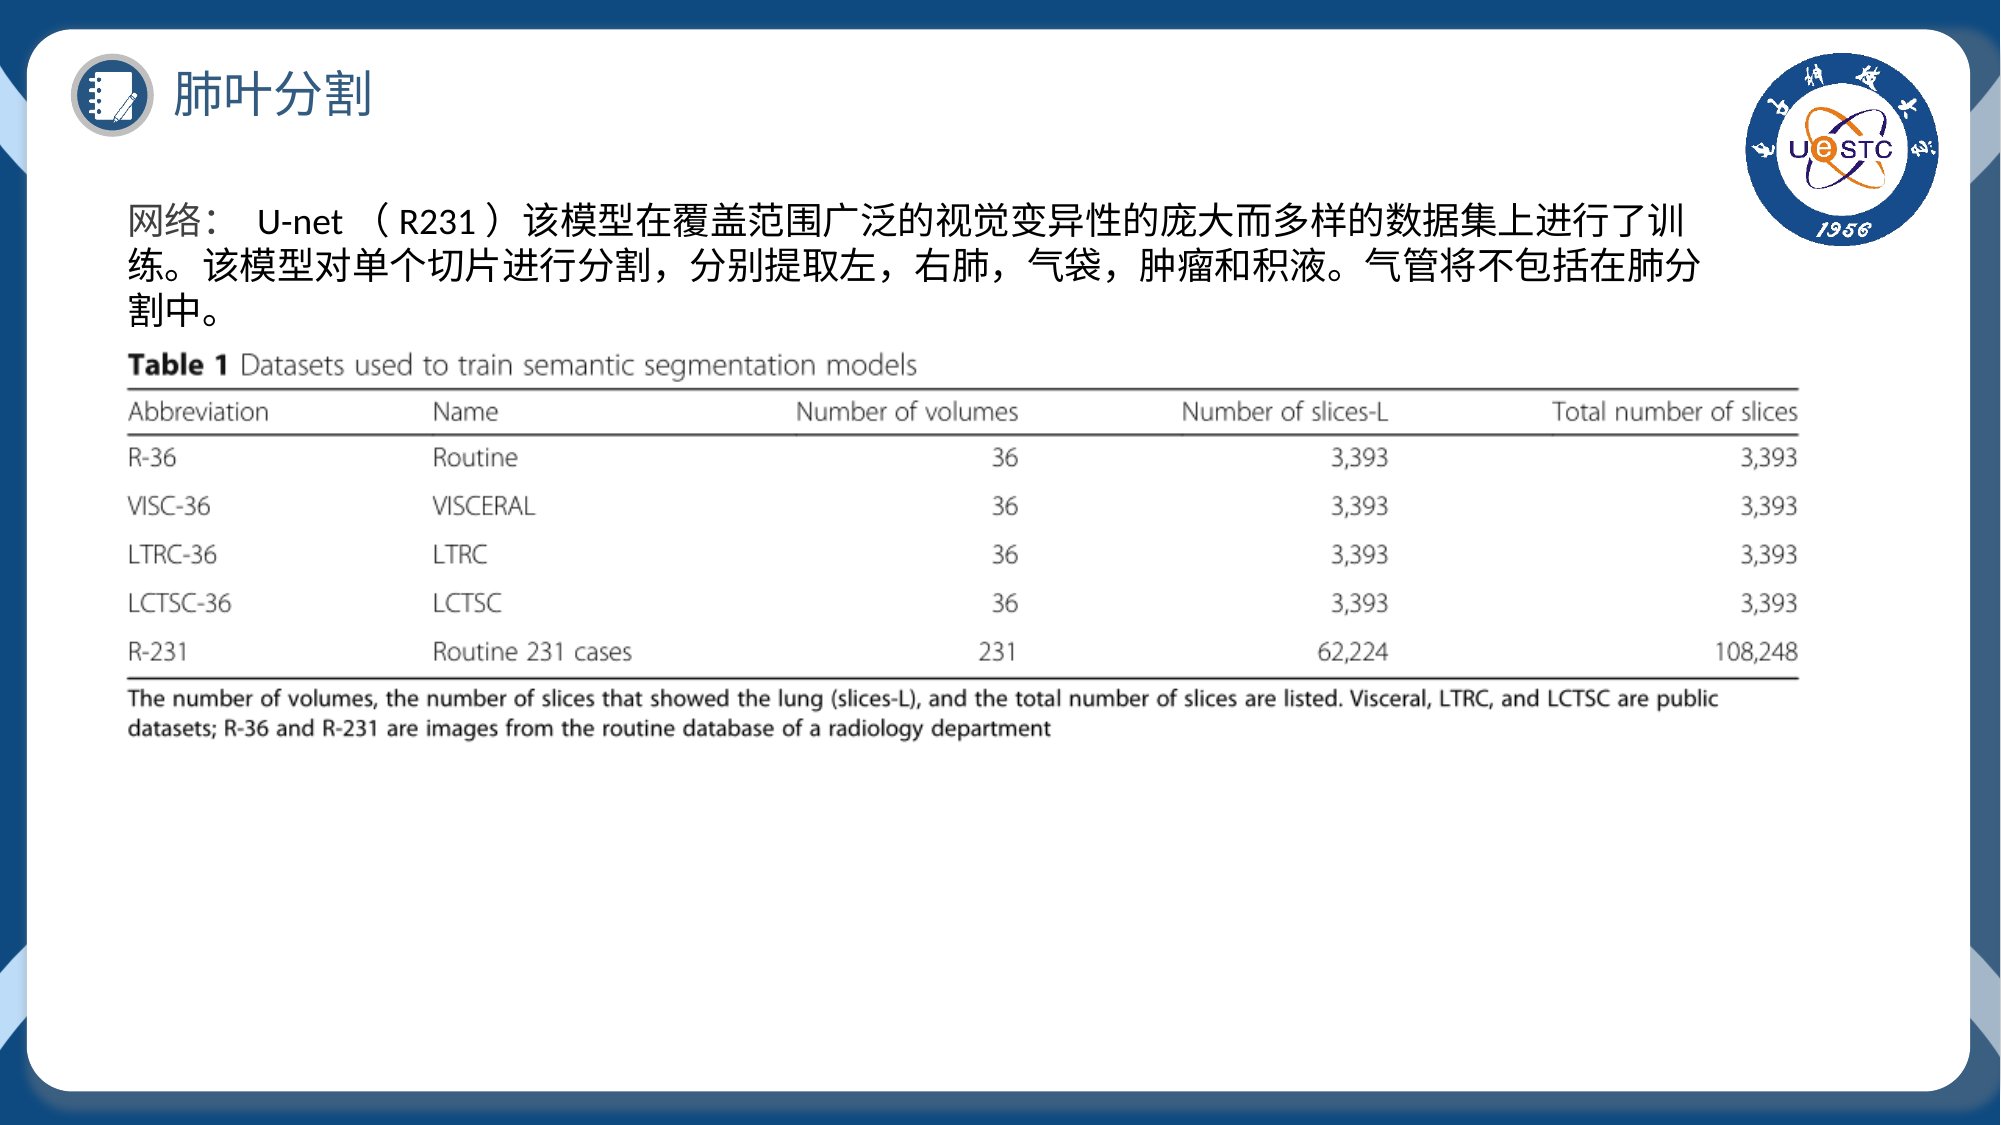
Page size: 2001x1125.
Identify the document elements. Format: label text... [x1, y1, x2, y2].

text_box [73, 56, 151, 134]
picture [88, 335, 1826, 747]
text_box 网络： U-net（R231）该模型在覆盖范围广泛的视觉变异性的庞大而多样的数据集上进行了训练。该模型对单个切片进行分割，分别提取左，右肺，气袋，肿瘤和积液。气管将不包括在肺分割中。 [112, 189, 1722, 335]
picture [0, 0, 2000, 1125]
text_box 肺叶分割 [153, 52, 821, 133]
picture [1735, 41, 1951, 257]
